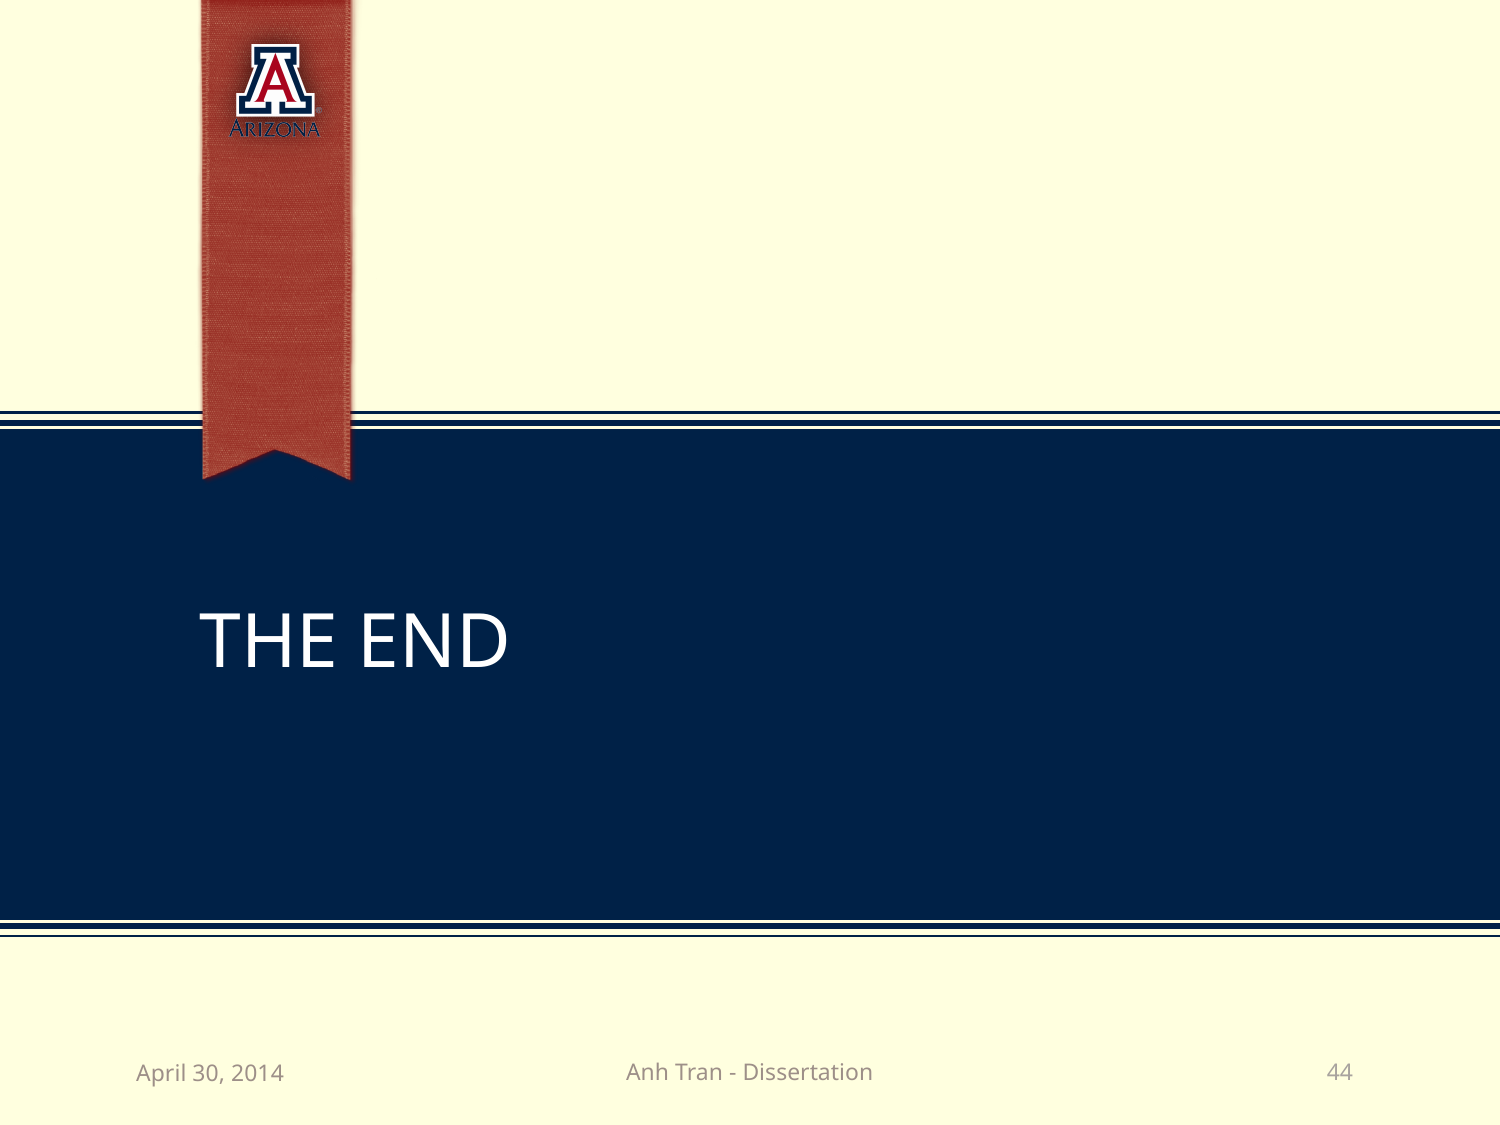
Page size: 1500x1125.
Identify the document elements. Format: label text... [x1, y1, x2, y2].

picture [228, 44, 322, 137]
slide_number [135, 1042, 361, 1103]
footer Anh Tran - Dissertation [361, 1042, 1139, 1103]
title The End [199, 522, 1302, 764]
slide_number 44 [1316, 1042, 1364, 1103]
